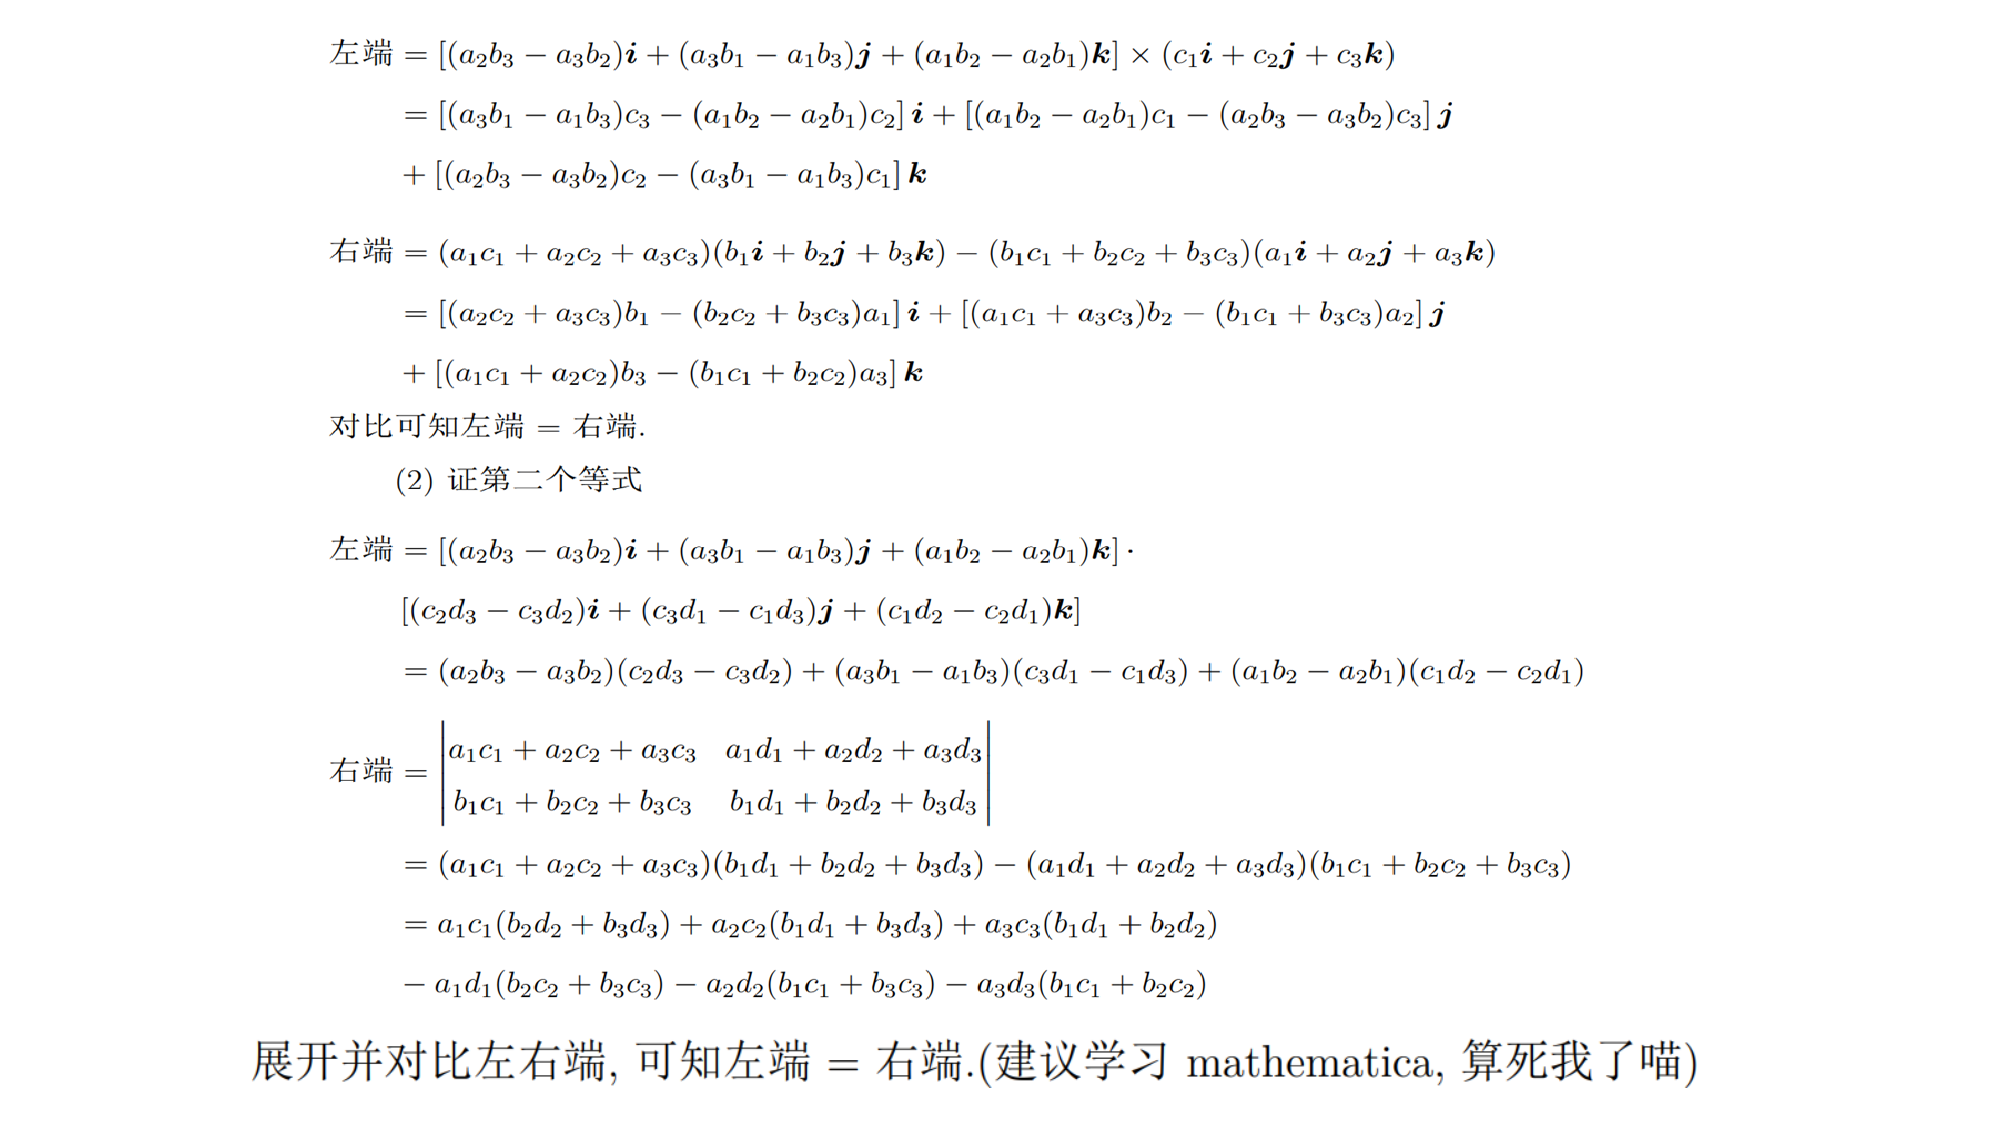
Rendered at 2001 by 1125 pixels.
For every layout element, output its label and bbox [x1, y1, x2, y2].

picture [312, 20, 1606, 1015]
picture [241, 1030, 1729, 1088]
